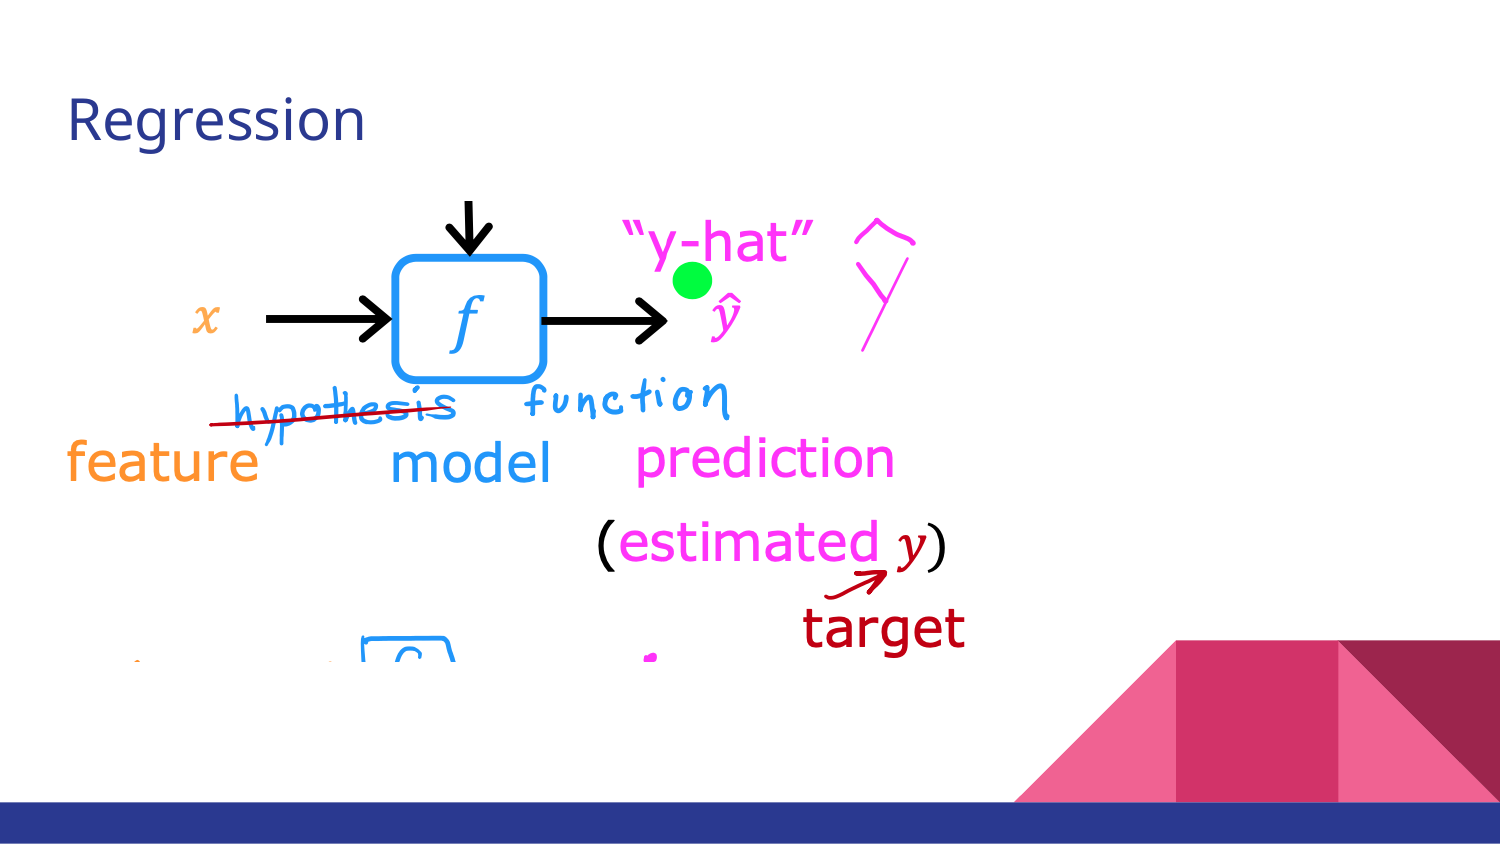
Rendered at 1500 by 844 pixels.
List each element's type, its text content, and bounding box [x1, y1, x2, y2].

title Regression [51, 67, 1449, 167]
picture [50, 201, 974, 662]
